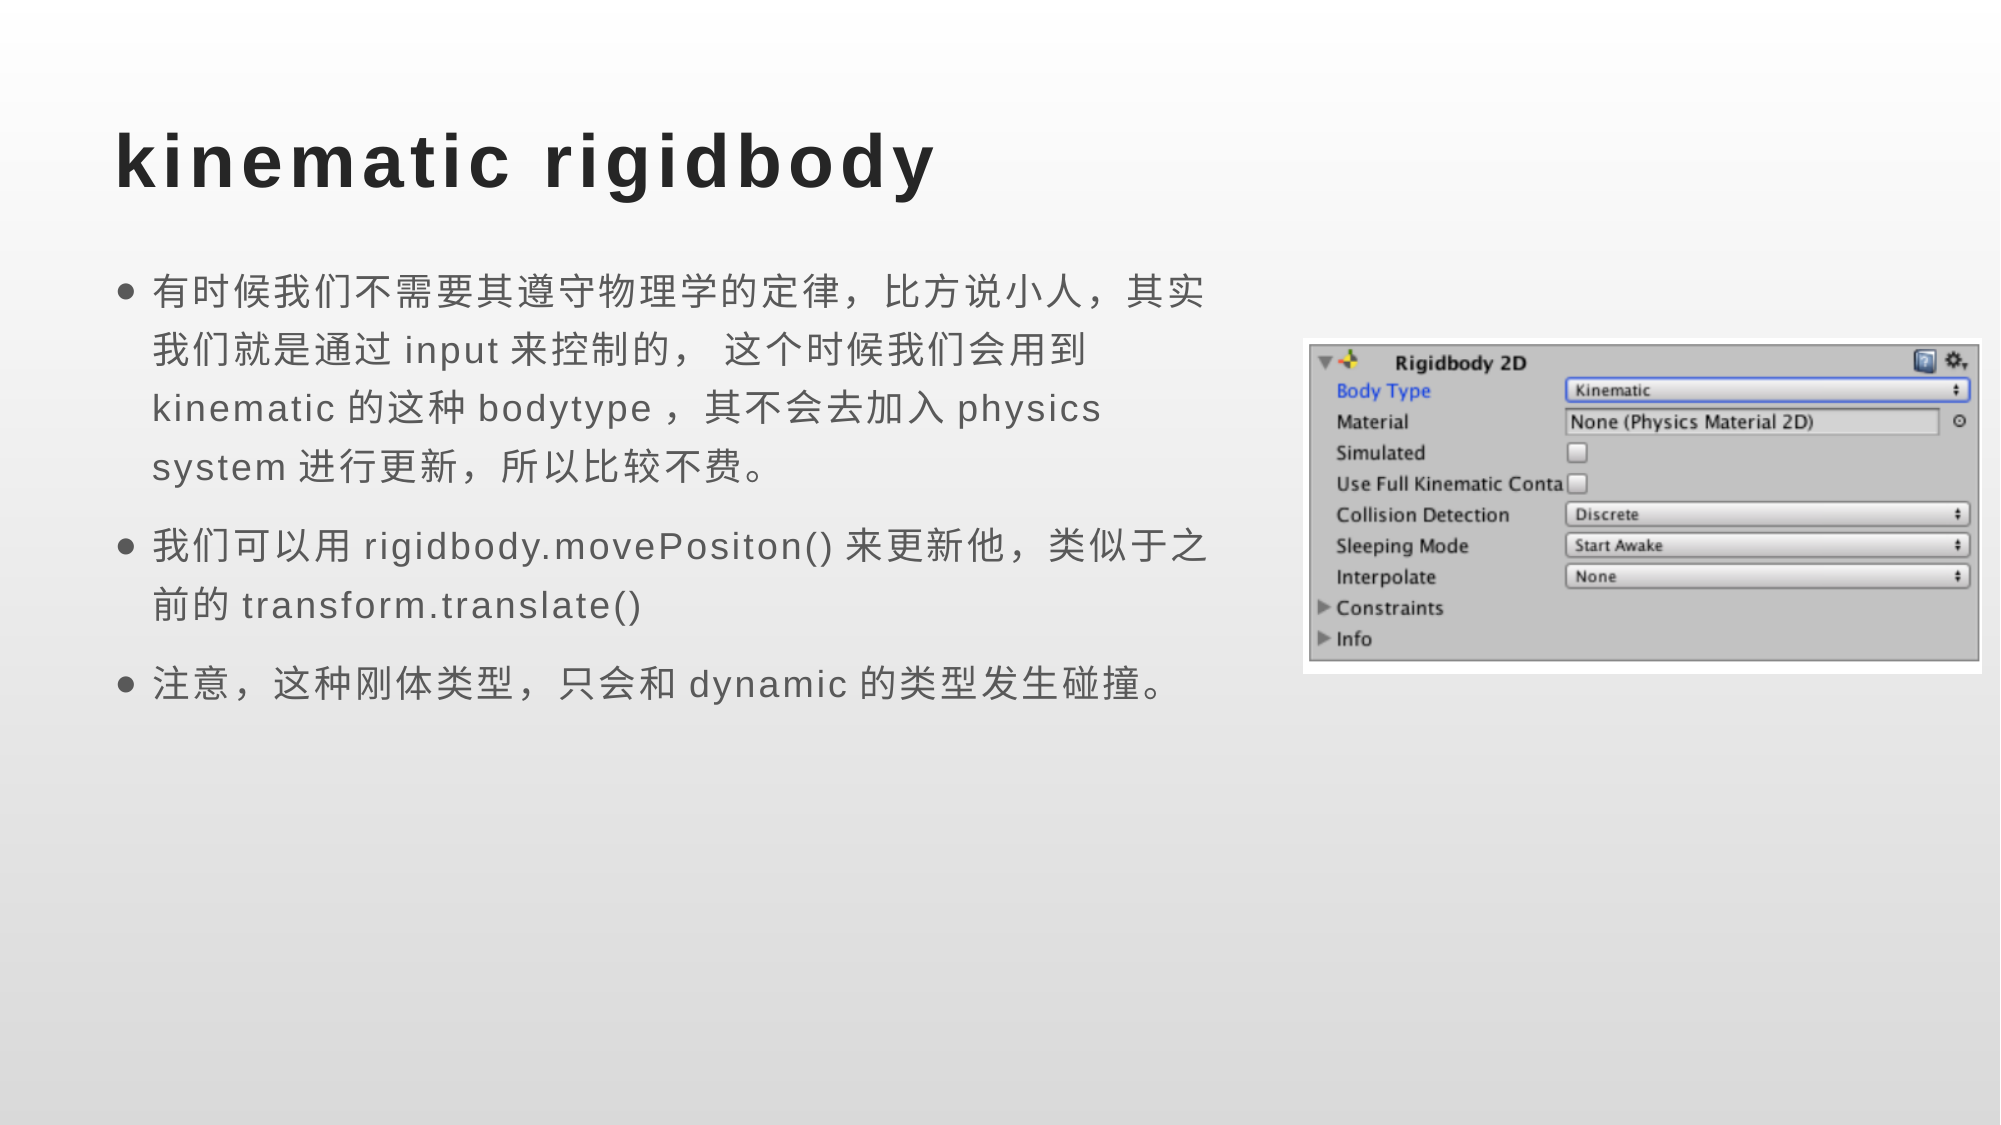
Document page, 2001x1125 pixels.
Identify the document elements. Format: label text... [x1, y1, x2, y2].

list 有时候我们不需要其遵守物理学的定律，比方说小人，其实我们就是通过input来控制的， 这个时候我们会用到kinematic的这种bodytype，其不会去加入physics system进行更新，所以比较不费。 我们可以用rigidbody.movePositon()来更新他，类似于之前的transform.translate() 注意，这种刚体类型，只会和dynamic的类型发生碰撞。 [99, 246, 1257, 1026]
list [1303, 338, 1982, 674]
title kinematic rigidbody [99, 99, 1900, 216]
